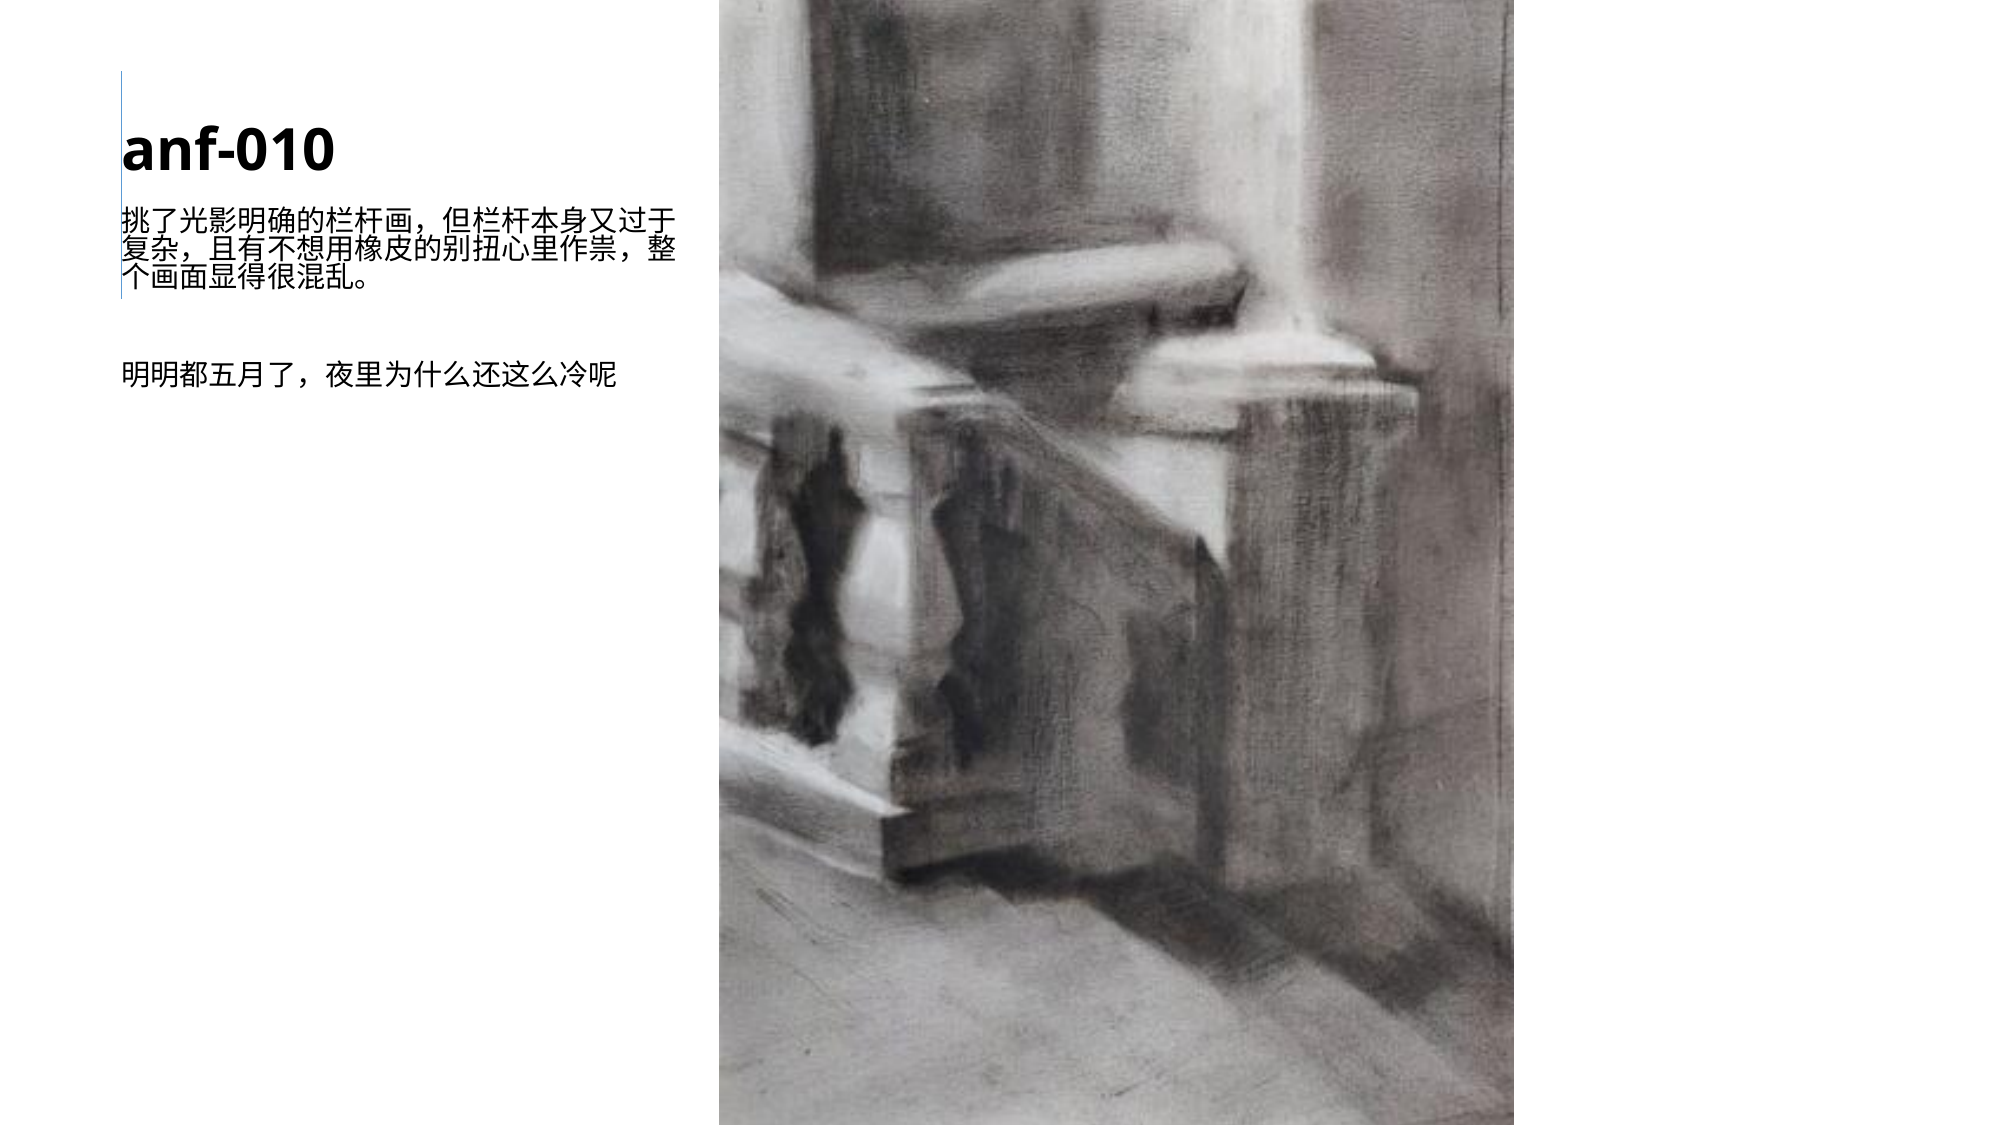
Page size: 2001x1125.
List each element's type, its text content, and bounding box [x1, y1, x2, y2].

picture [718, 0, 1514, 1125]
list 挑了光影明确的栏杆画，但栏杆本身又过于复杂，且有不想用橡皮的别扭心里作祟，整个画面显得很混乱。 明明都五月了，夜里为什么还这么冷呢 [106, 201, 718, 1113]
title anf-010 [106, 20, 718, 201]
